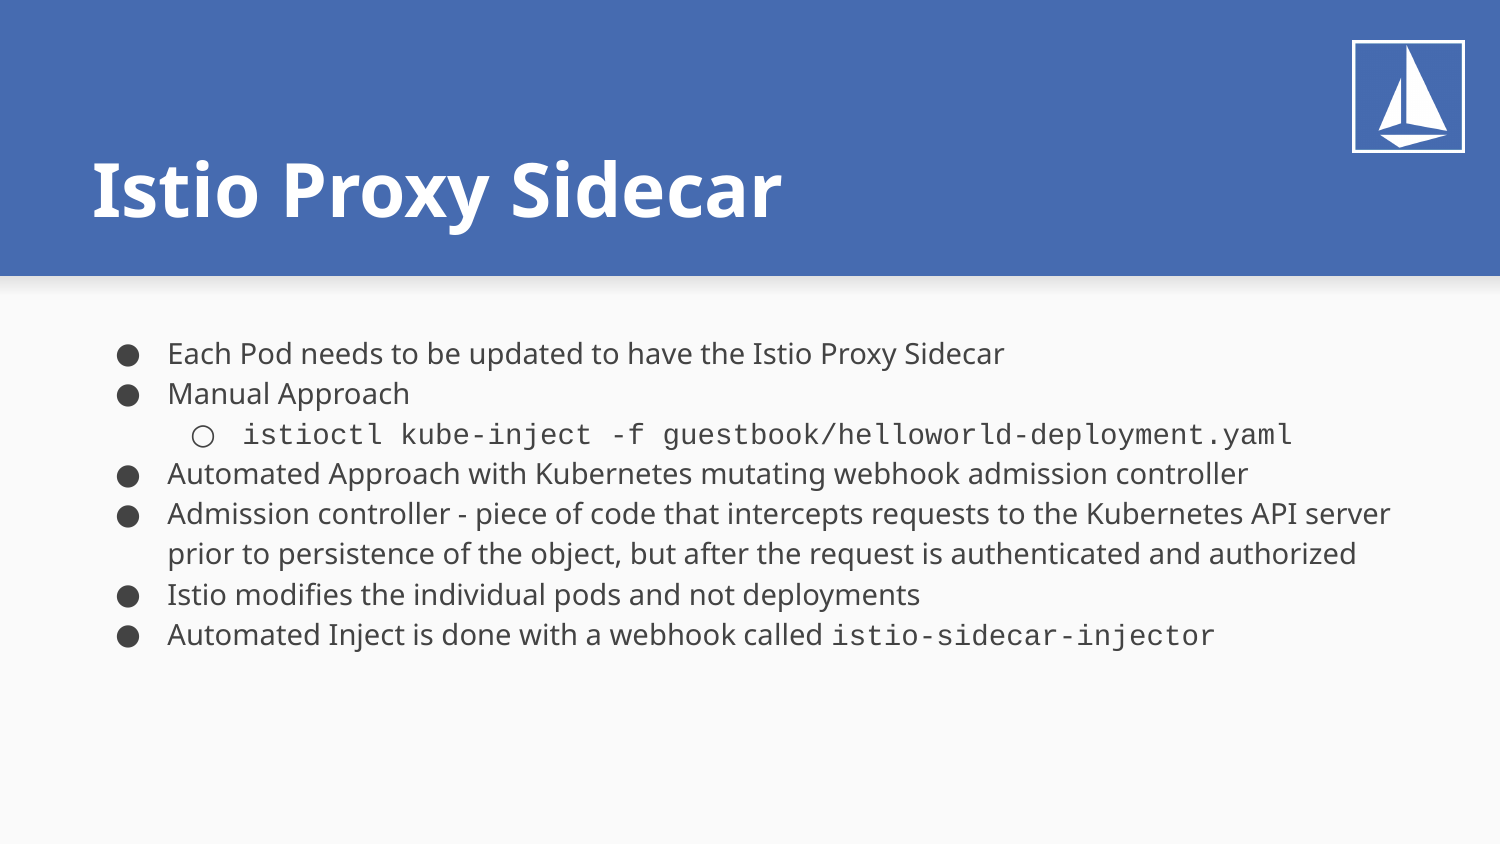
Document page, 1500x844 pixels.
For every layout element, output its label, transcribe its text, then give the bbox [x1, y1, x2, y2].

list Each Pod needs to be updated to have the Istio Proxy Sidecar Manual Approach istioctl kube-inject -f guestbook/helloworld-deployment.yaml Automated Approach with Kubernetes mutating webhook admission controller Admission controller - piece of code that intercepts requests to the Kubernetes API server prior to persistence of the object, but after the request is authenticated and authorized Istio modifies the individual pods and not deployments Automated Inject is done with a webhook called istio-sidecar-injector [77, 314, 1427, 760]
title Istio Proxy Sidecar [77, 121, 1427, 248]
picture [1352, 40, 1465, 153]
